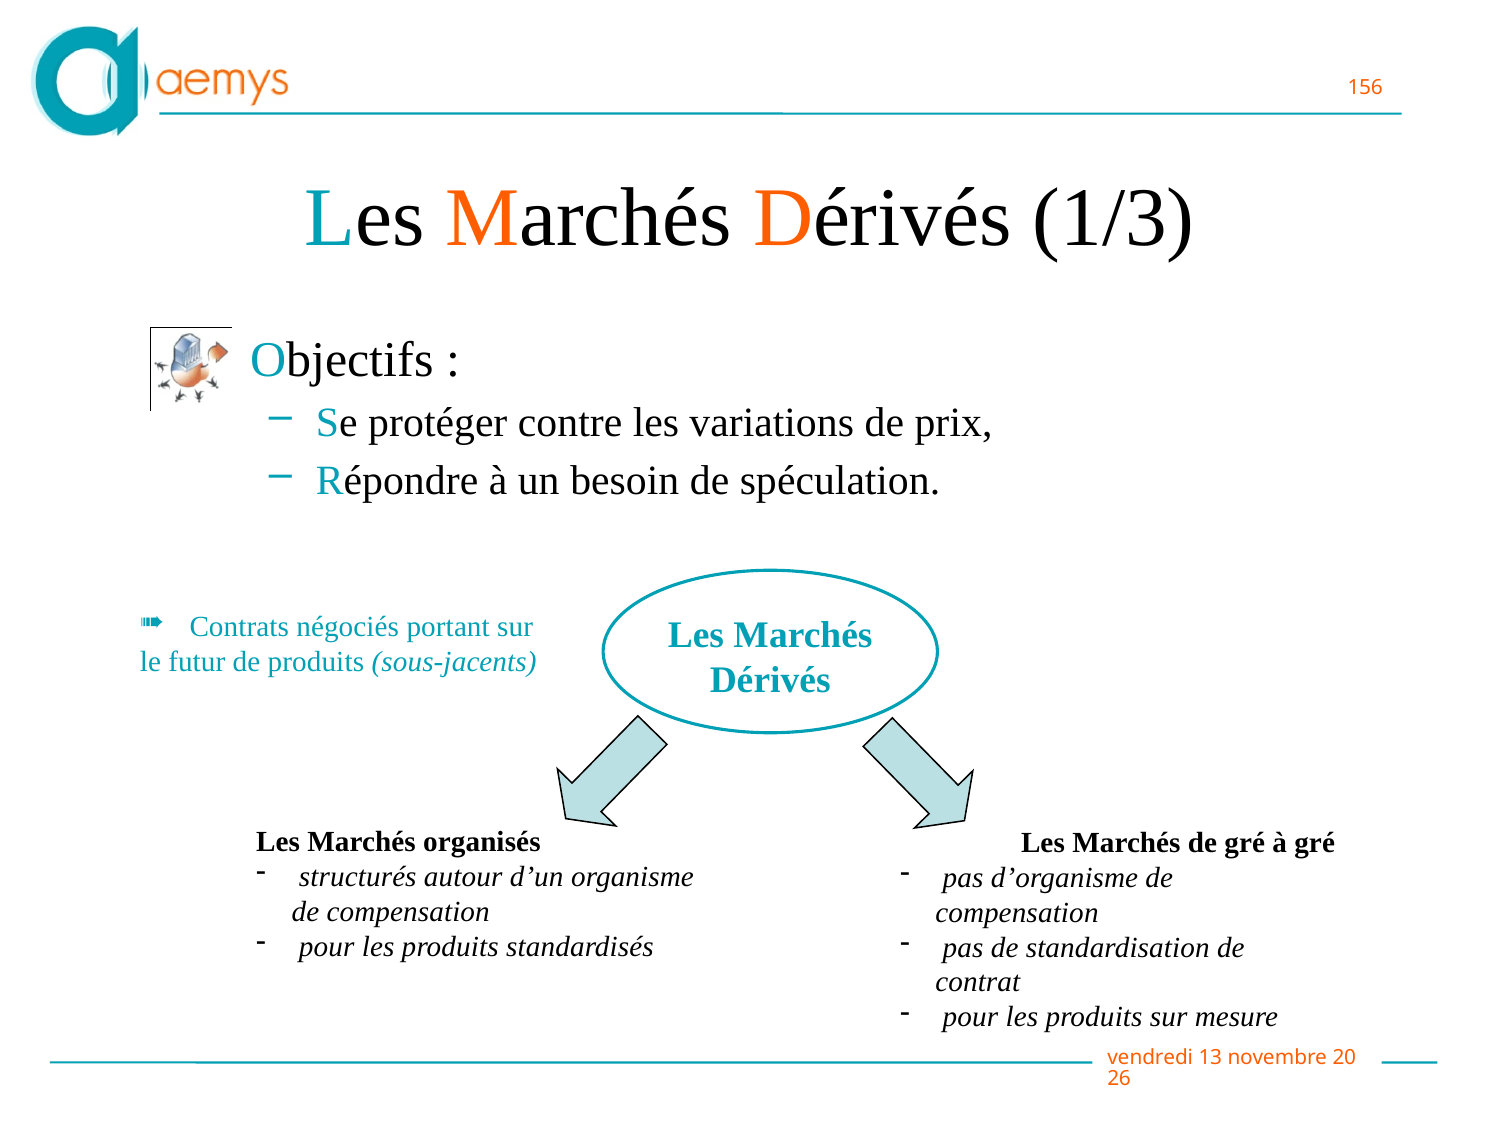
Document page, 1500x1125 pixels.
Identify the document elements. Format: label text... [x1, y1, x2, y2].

text_box [603, 614, 621, 689]
text_box Contrats négociés portant sur le futur de produits (sous-jacents) [124, 599, 588, 685]
text_box Les Marchés organisés structurés autour d’un organisme de compensation pour les produits standardisés [241, 814, 725, 970]
text_box Objectifs : Se protéger contre les variations de prix, Répondre à un besoin de spéculation. [179, 318, 1405, 532]
text_box [863, 717, 973, 815]
text_box [919, 614, 938, 689]
picture [149, 327, 233, 411]
title Les Marchés Dérivés (1/3) [112, 137, 1388, 288]
text_box Les Marchés de gré à gré pas d’organisme de compensation pas de standardisation de contrat pour les produits sur mesure [885, 815, 1350, 1041]
text_box [557, 715, 667, 814]
text_box [636, 570, 905, 603]
picture [29, 24, 290, 138]
text_box [650, 708, 891, 733]
text_box Les Marchés Dérivés [621, 603, 919, 708]
